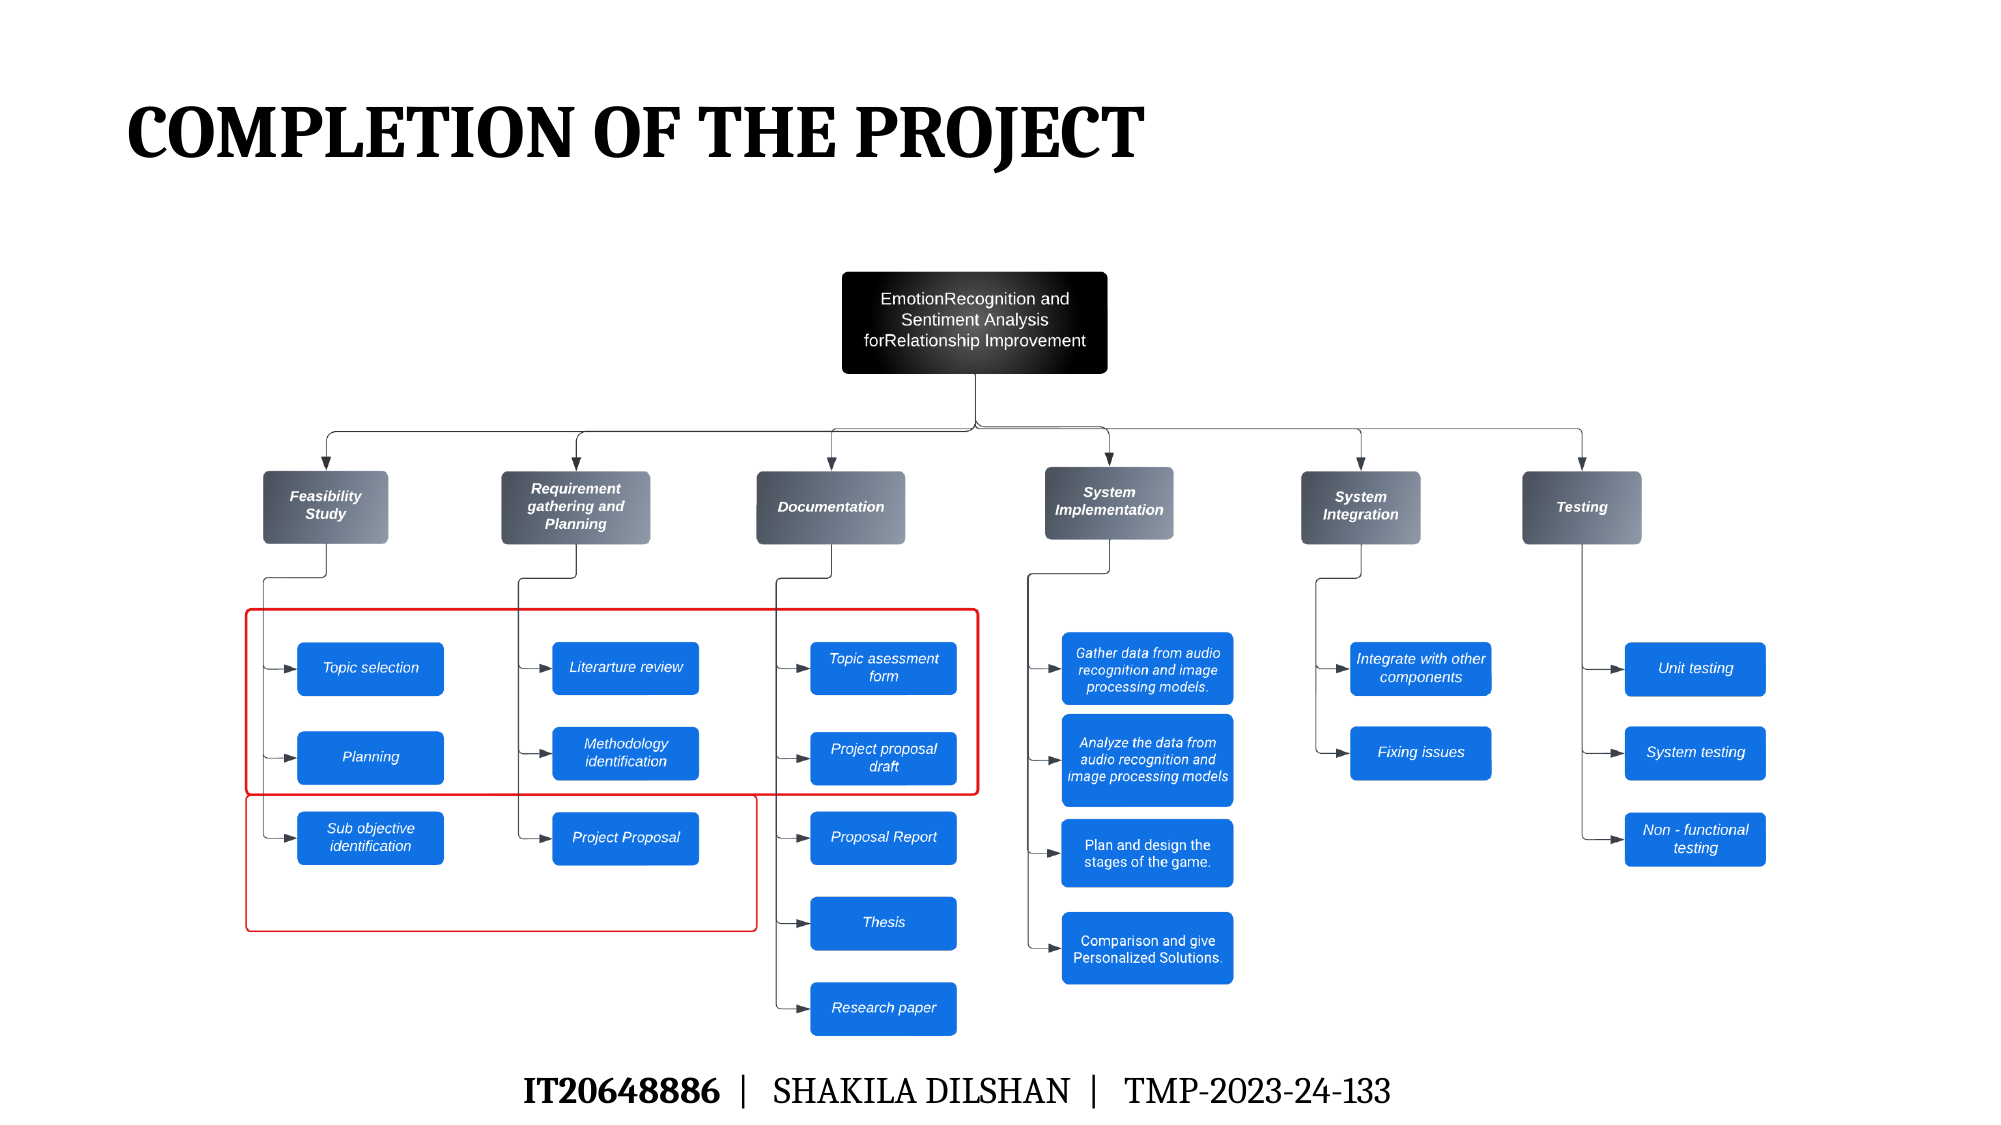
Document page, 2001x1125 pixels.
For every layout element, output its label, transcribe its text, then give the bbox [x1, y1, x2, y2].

text_box IT20648886 | SHAKILA DILSHAN | TMP-2023-24-133 [508, 1069, 1407, 1119]
picture [212, 237, 1801, 1069]
text_box COMPLETION OF THE PROJECT [112, 74, 1162, 180]
